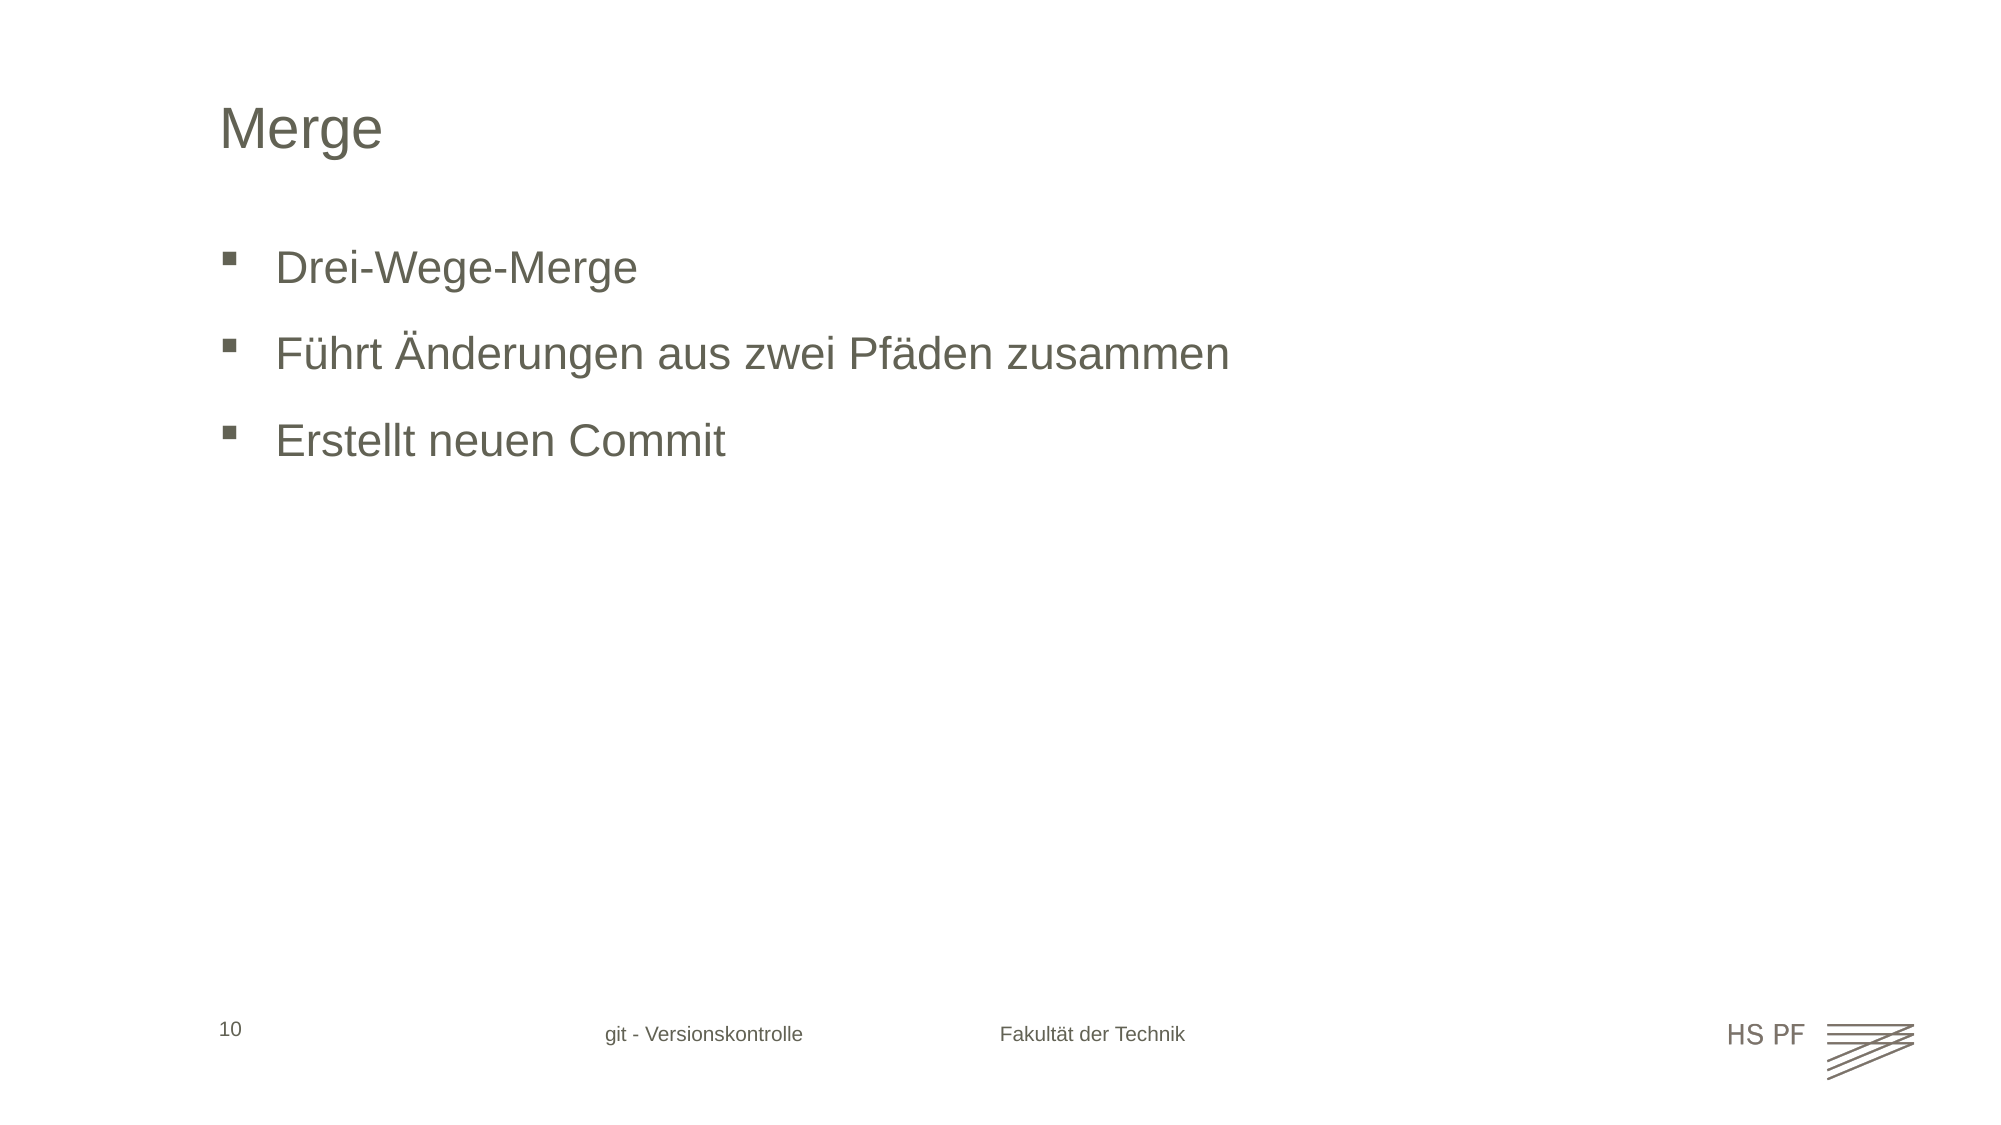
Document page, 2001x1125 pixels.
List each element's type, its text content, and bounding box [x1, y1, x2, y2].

picture [1708, 1003, 1935, 1107]
title Merge [219, 98, 1783, 189]
list Drei-Wege-Merge Führt Änderungen aus zwei Pfäden zusammen Erstellt neuen Commit [219, 226, 1782, 927]
